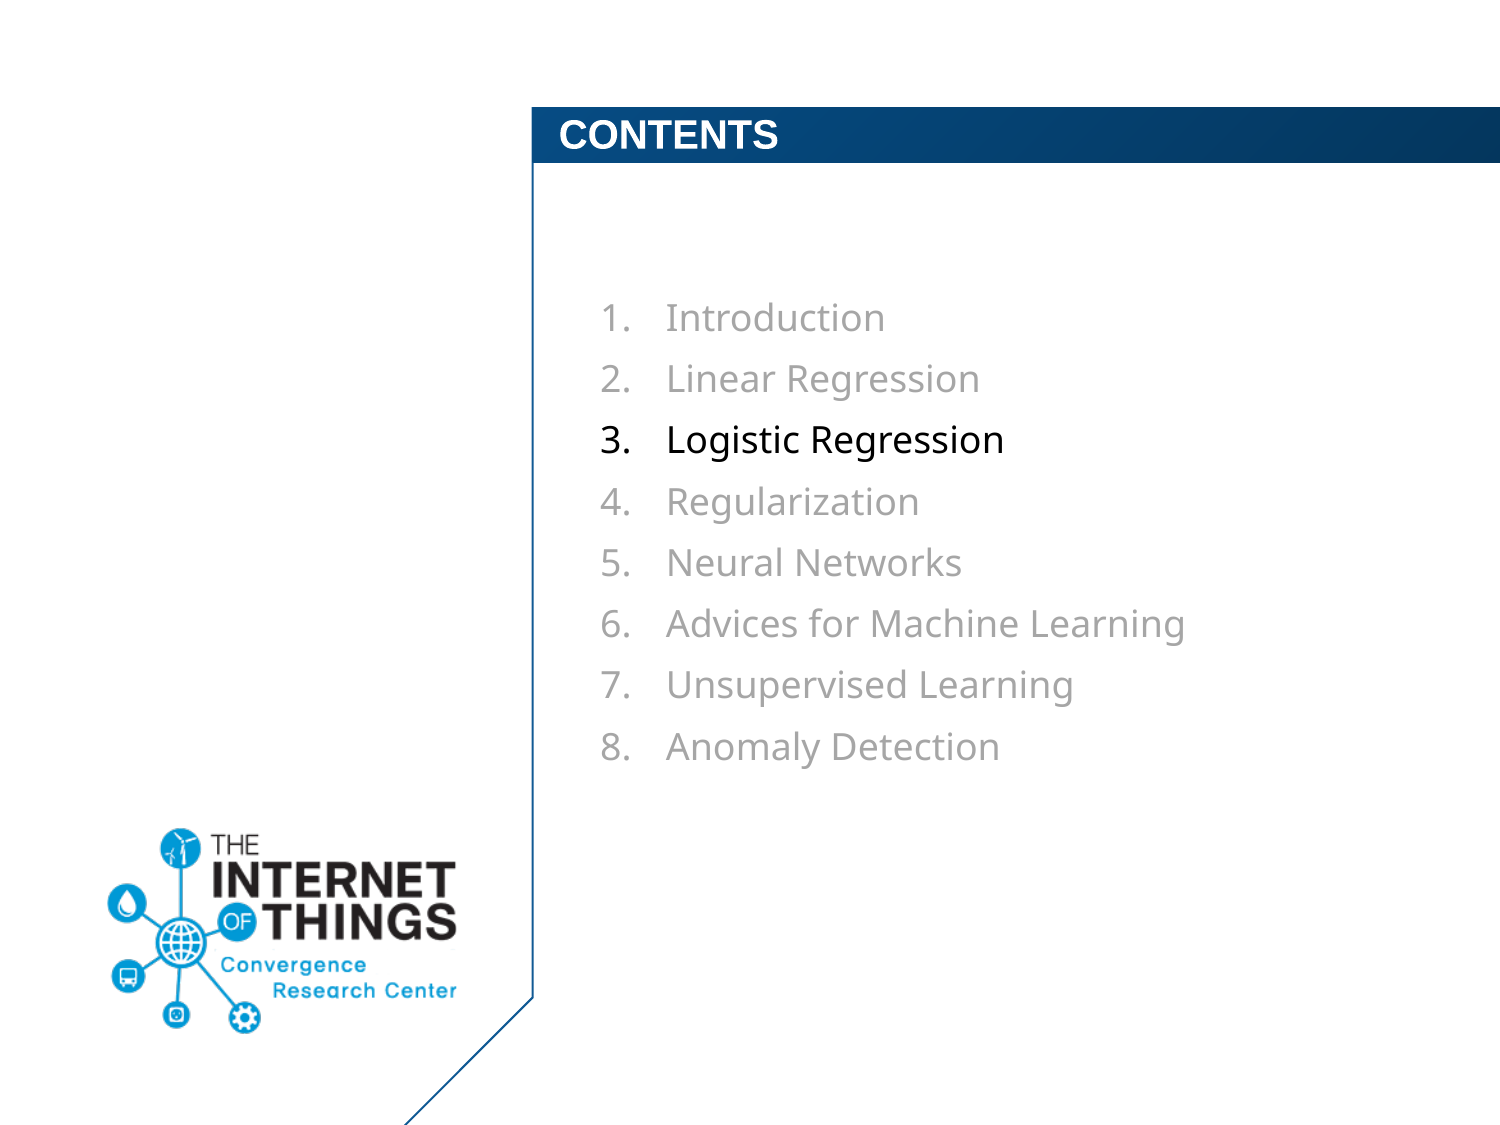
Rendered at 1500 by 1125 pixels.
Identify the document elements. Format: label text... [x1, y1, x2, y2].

picture [97, 826, 481, 1035]
list Introduction Linear Regression Logistic Regression Regularization Neural Networks Advices for Machine Learning Unsupervised Learning Anomaly Detection [585, 204, 1446, 863]
